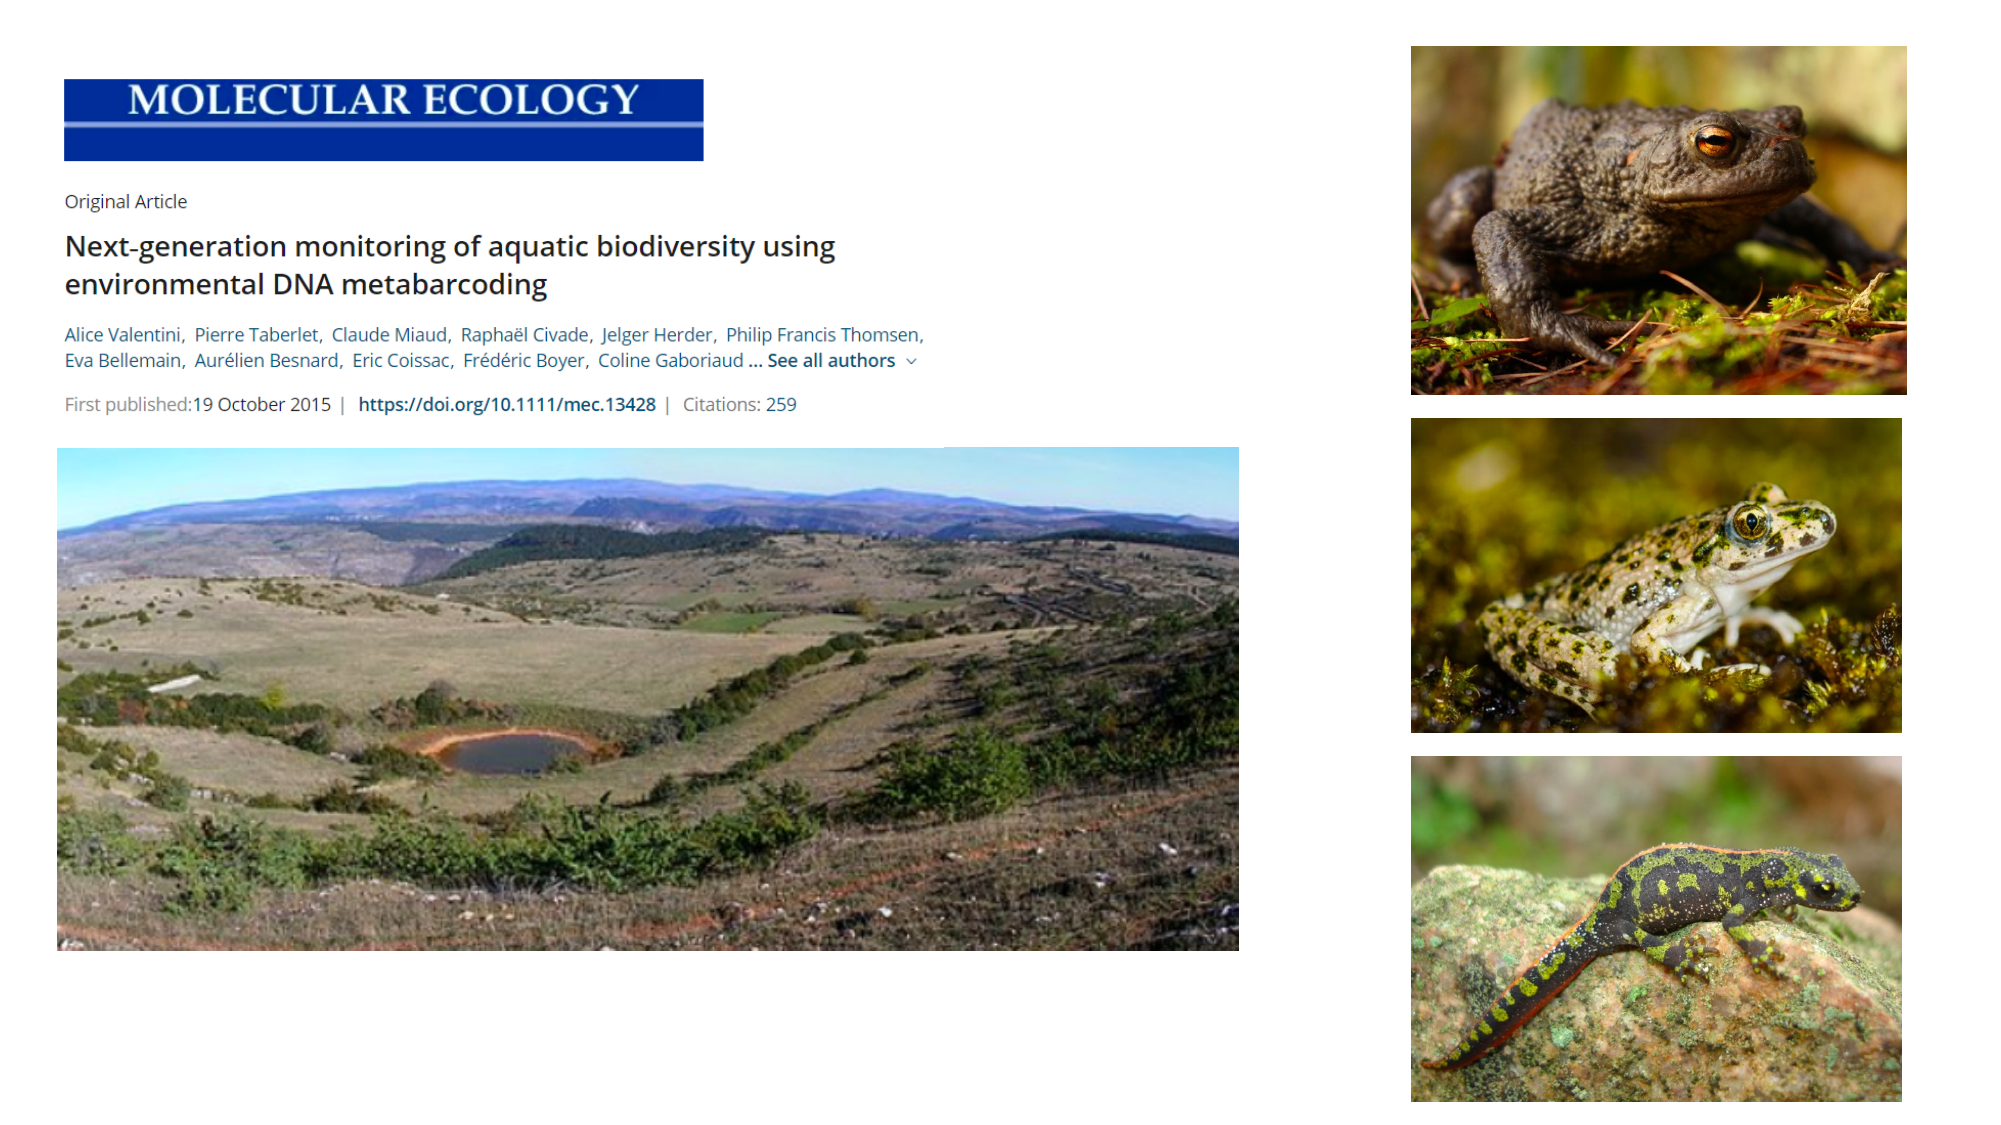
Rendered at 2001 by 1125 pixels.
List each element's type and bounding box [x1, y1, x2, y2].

picture [57, 72, 1239, 951]
picture [1411, 756, 1903, 1102]
picture [1411, 418, 1903, 733]
picture [1411, 46, 1907, 395]
